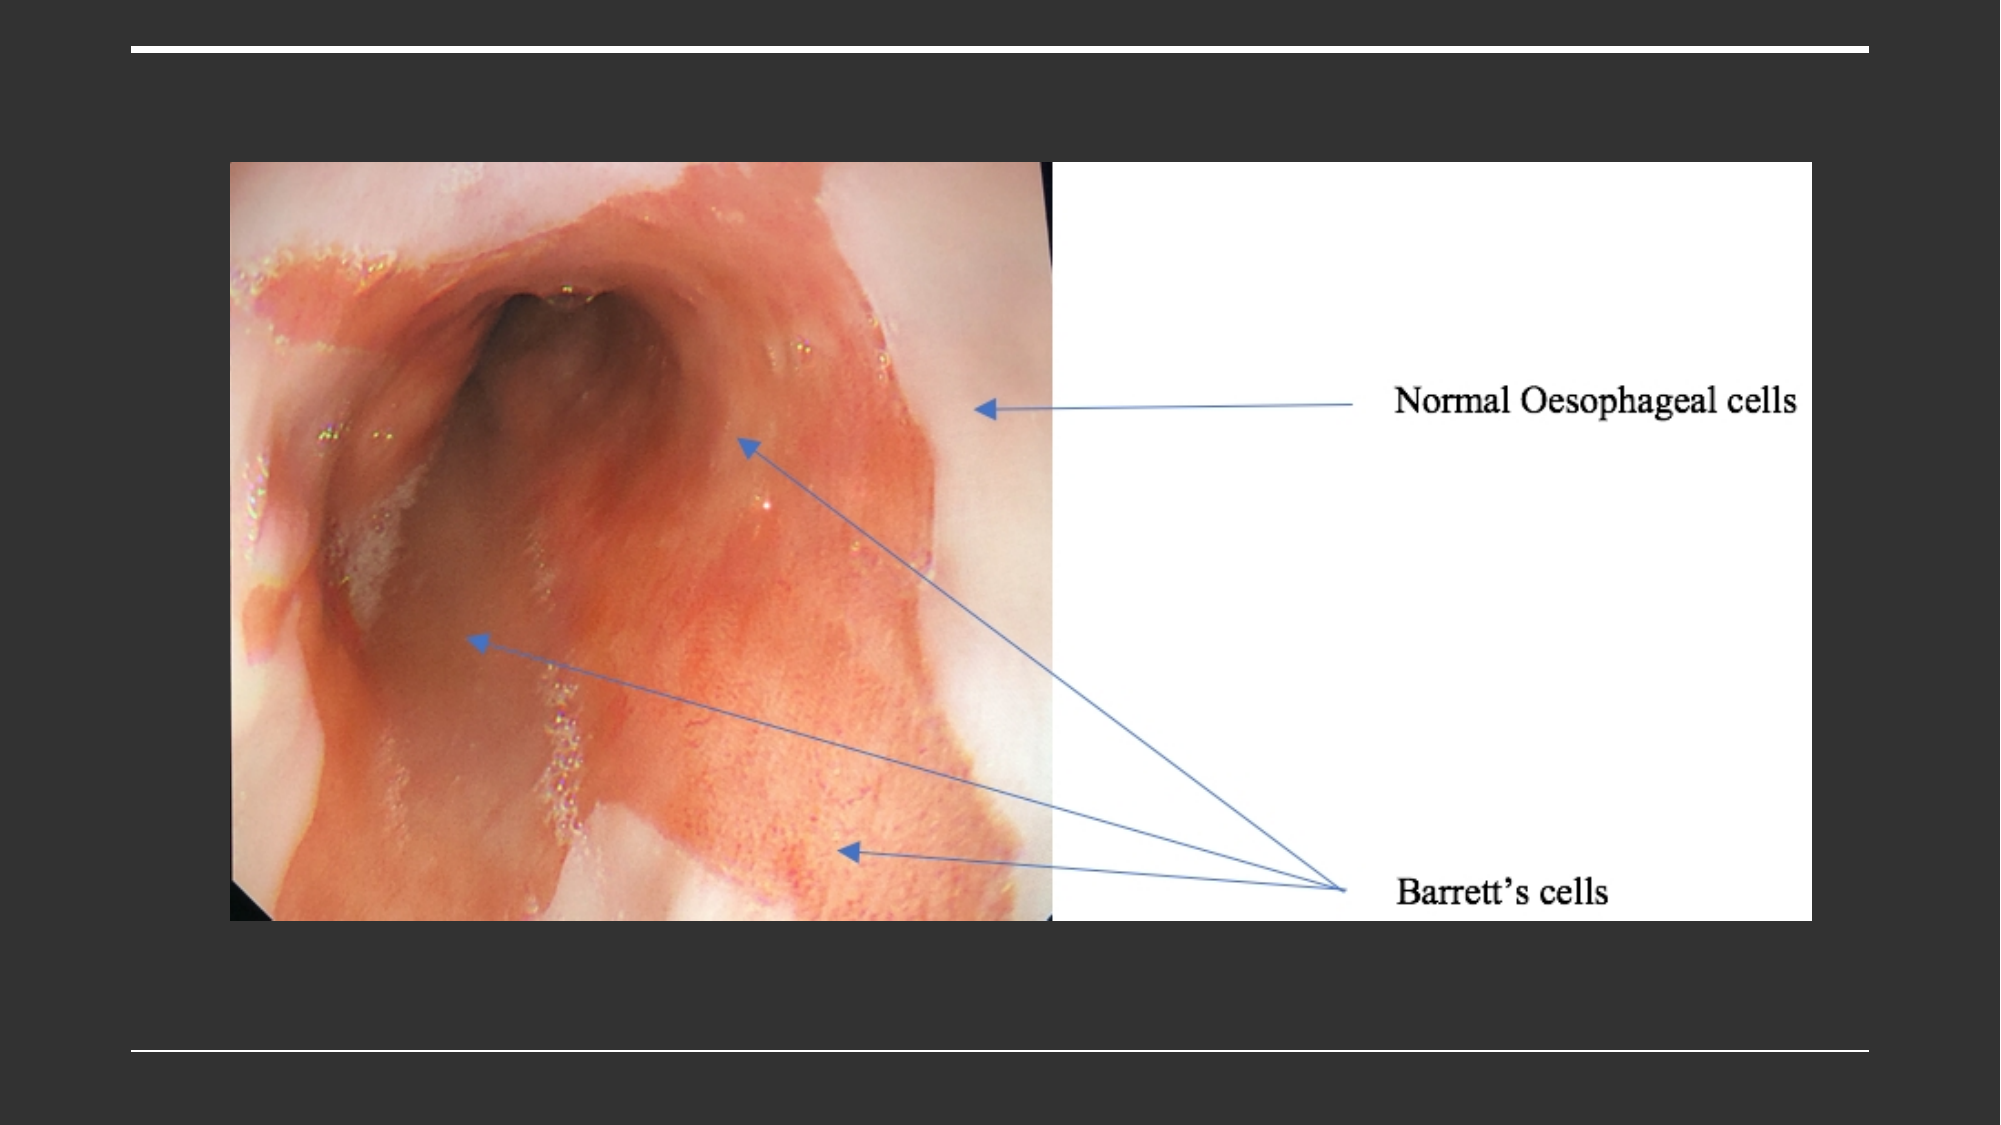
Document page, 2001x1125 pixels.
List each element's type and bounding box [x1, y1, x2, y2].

picture [230, 162, 1812, 921]
